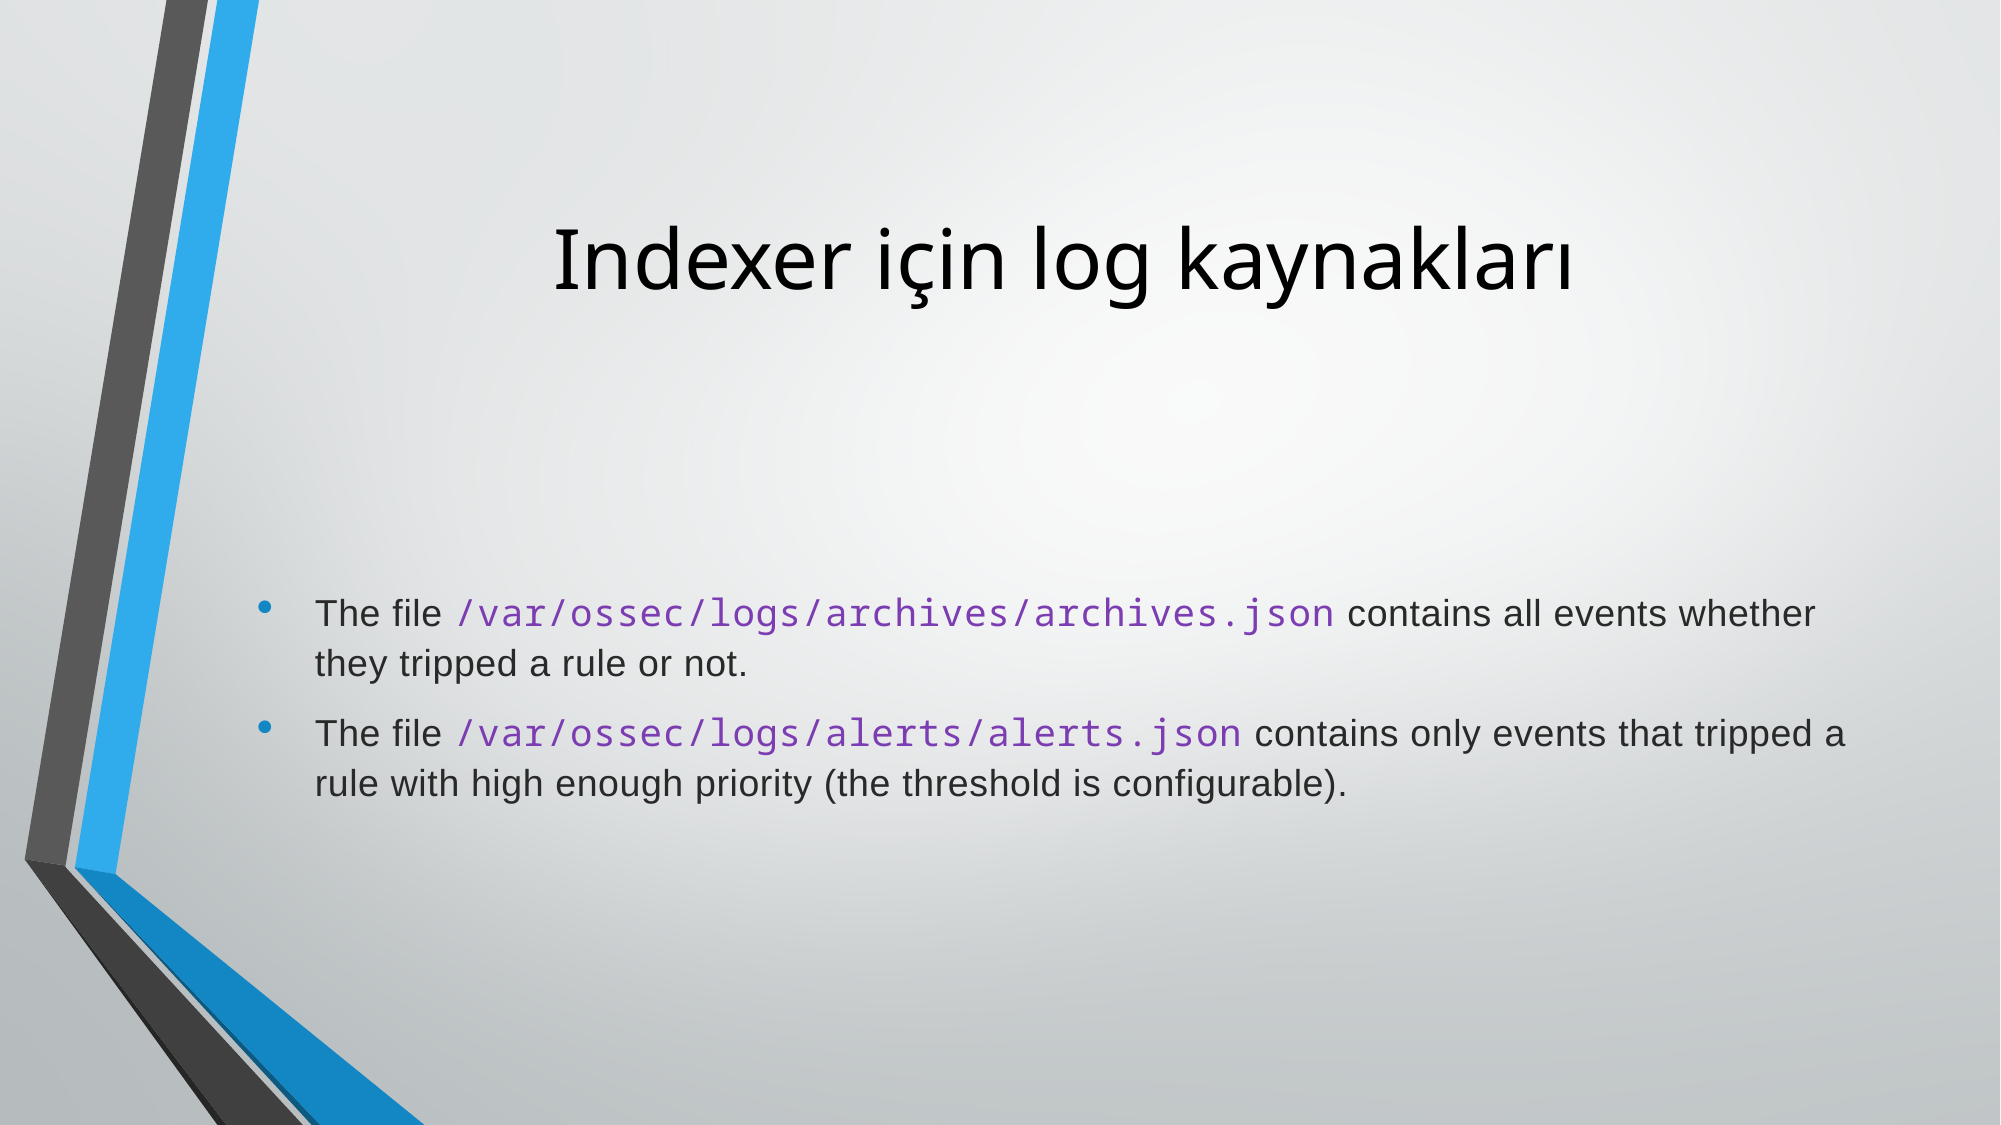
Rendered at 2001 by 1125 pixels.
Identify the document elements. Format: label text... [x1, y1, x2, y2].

title Indexer için log kaynakları [243, 112, 1887, 400]
list The file /var/ossec/logs/archives/archives.json contains all events whether they tripped a rule or not. The file /var/ossec/logs/alerts/alerts.json contains only events that tripped a rule with high enough priority (the threshold is configurable). [243, 437, 1887, 950]
